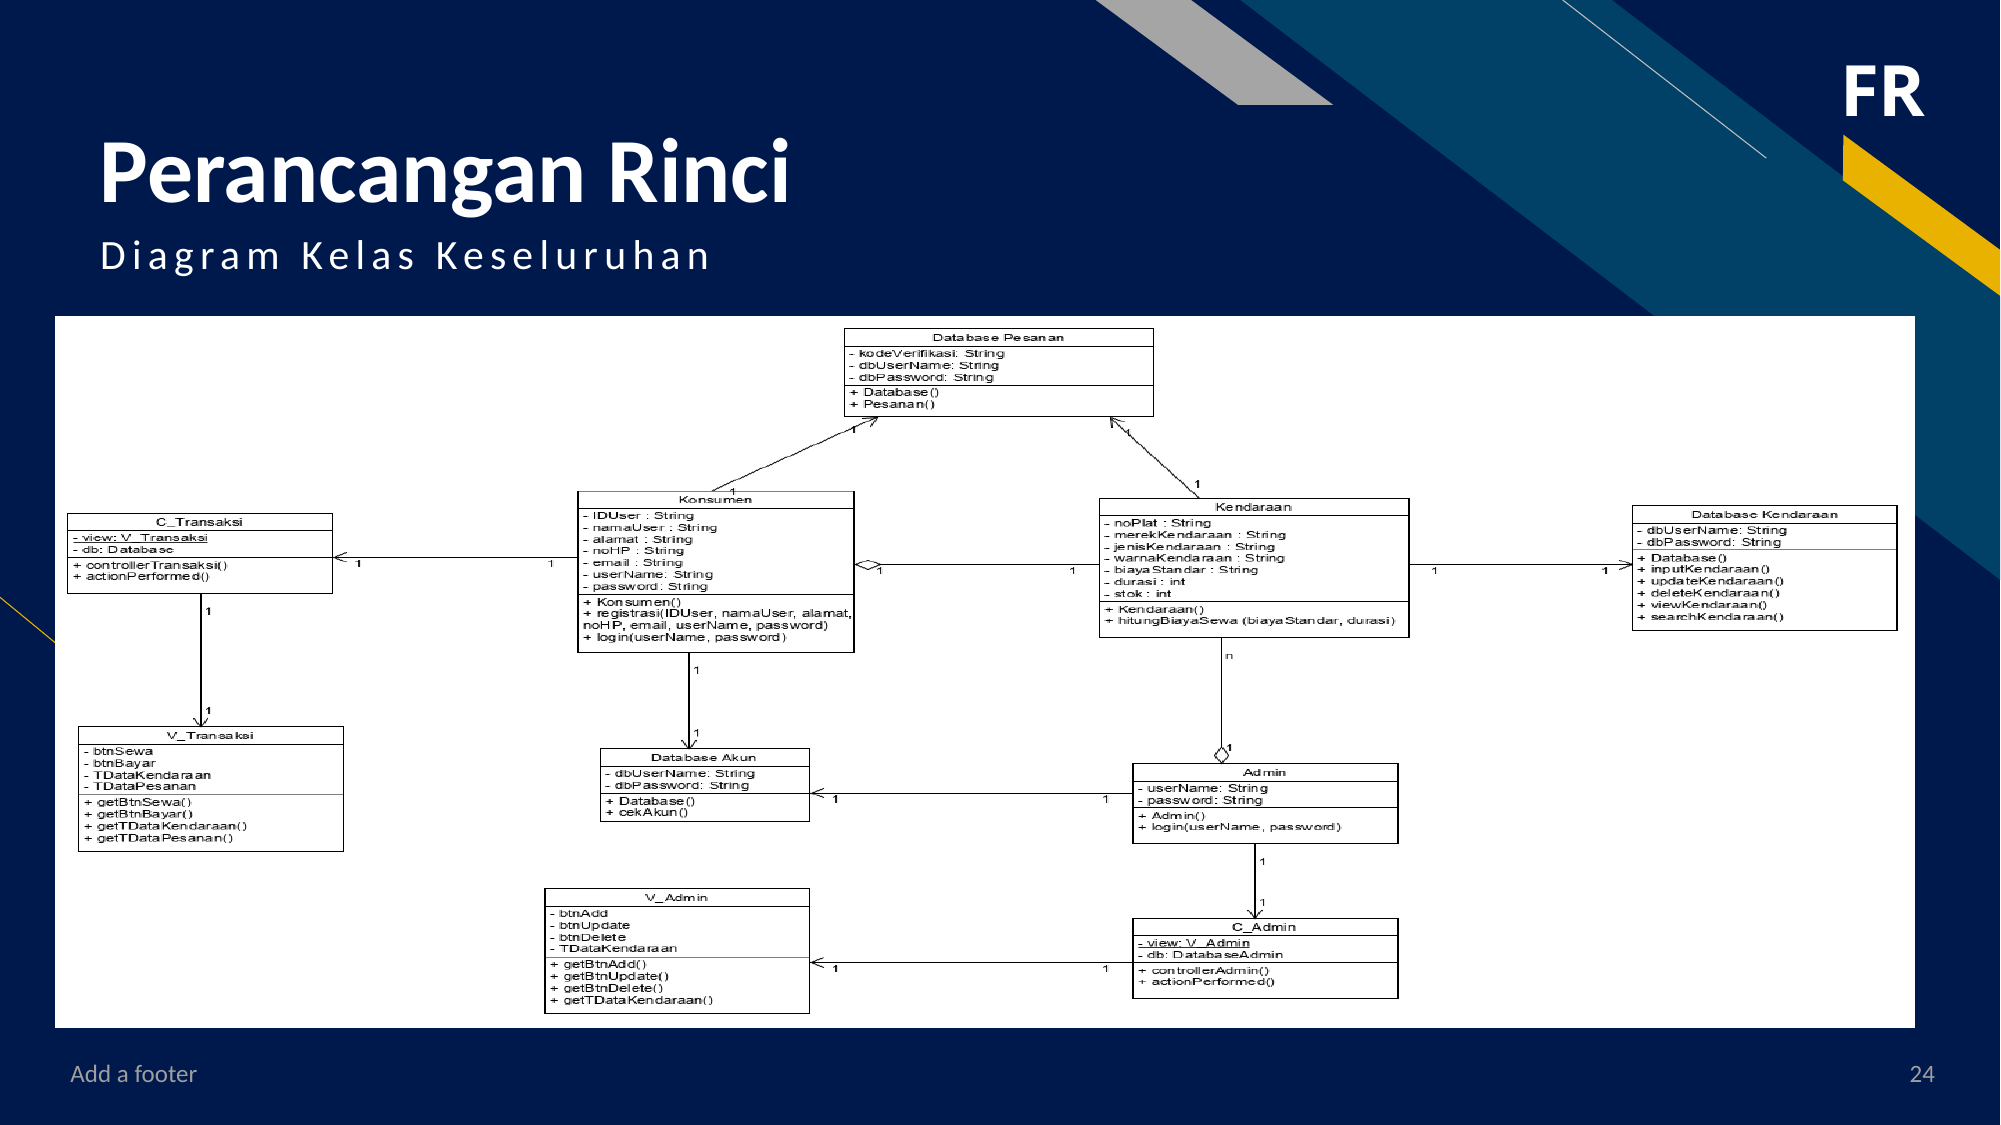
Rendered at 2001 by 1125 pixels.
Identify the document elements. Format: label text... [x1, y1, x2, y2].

list Diagram Kelas Keseluruhan [85, 225, 1295, 316]
footer Add a footer [55, 1042, 731, 1103]
picture [55, 316, 1915, 1028]
slide_number 24 [1828, 1042, 1950, 1103]
title Perancangan Rinci [85, 34, 1453, 223]
